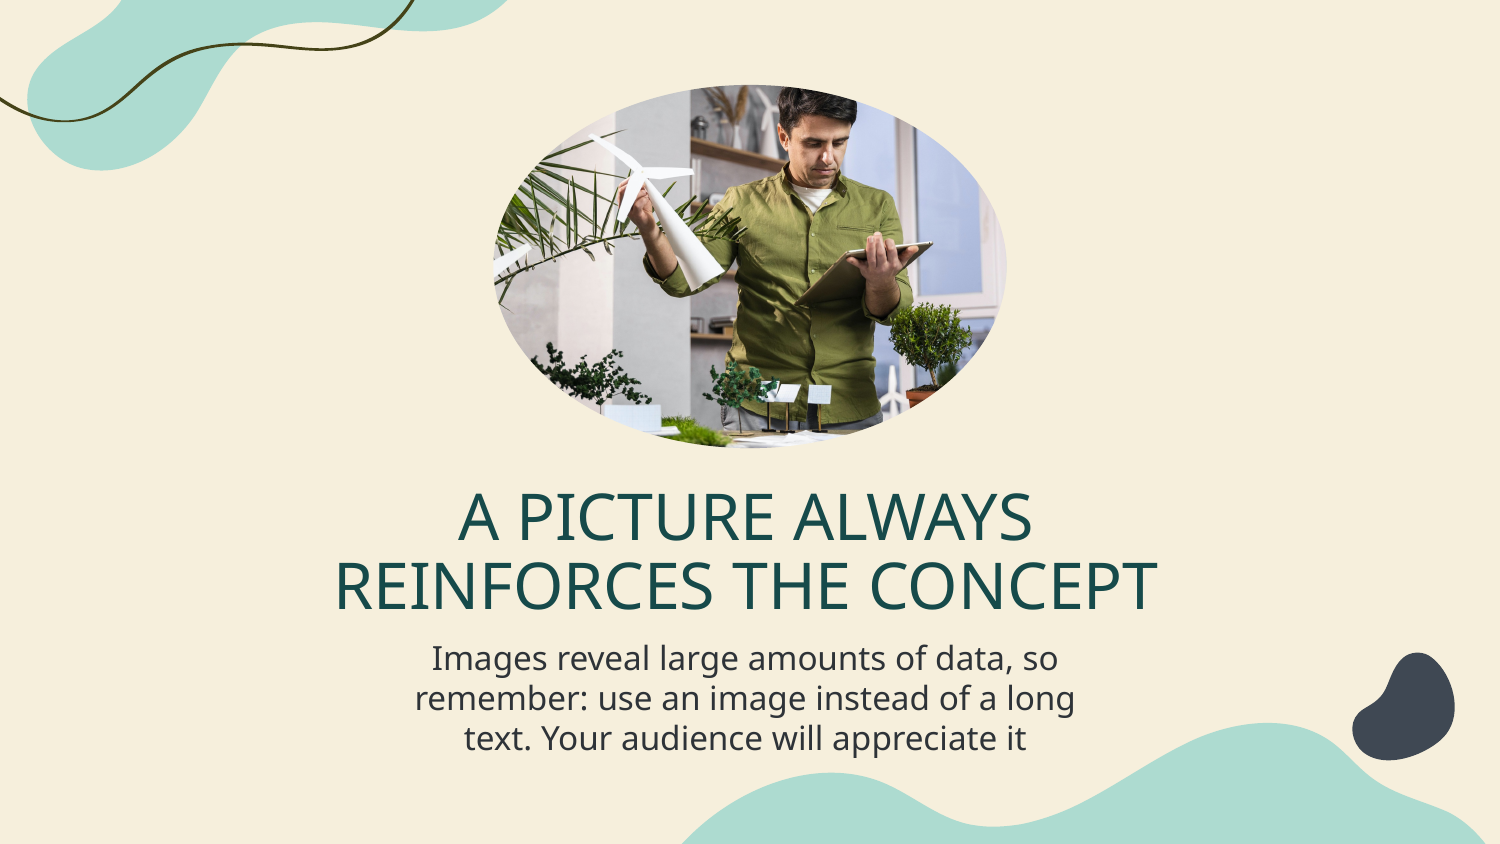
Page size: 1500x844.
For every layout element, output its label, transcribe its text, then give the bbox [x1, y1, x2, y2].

picture [493, 84, 1007, 449]
title A PICTURE ALWAYS REINFORCES THE CONCEPT [301, 484, 1190, 624]
subtitle Images reveal large amounts of data, so remember: use an image instead of a long text. Your audience will appreciate it [389, 637, 1103, 765]
